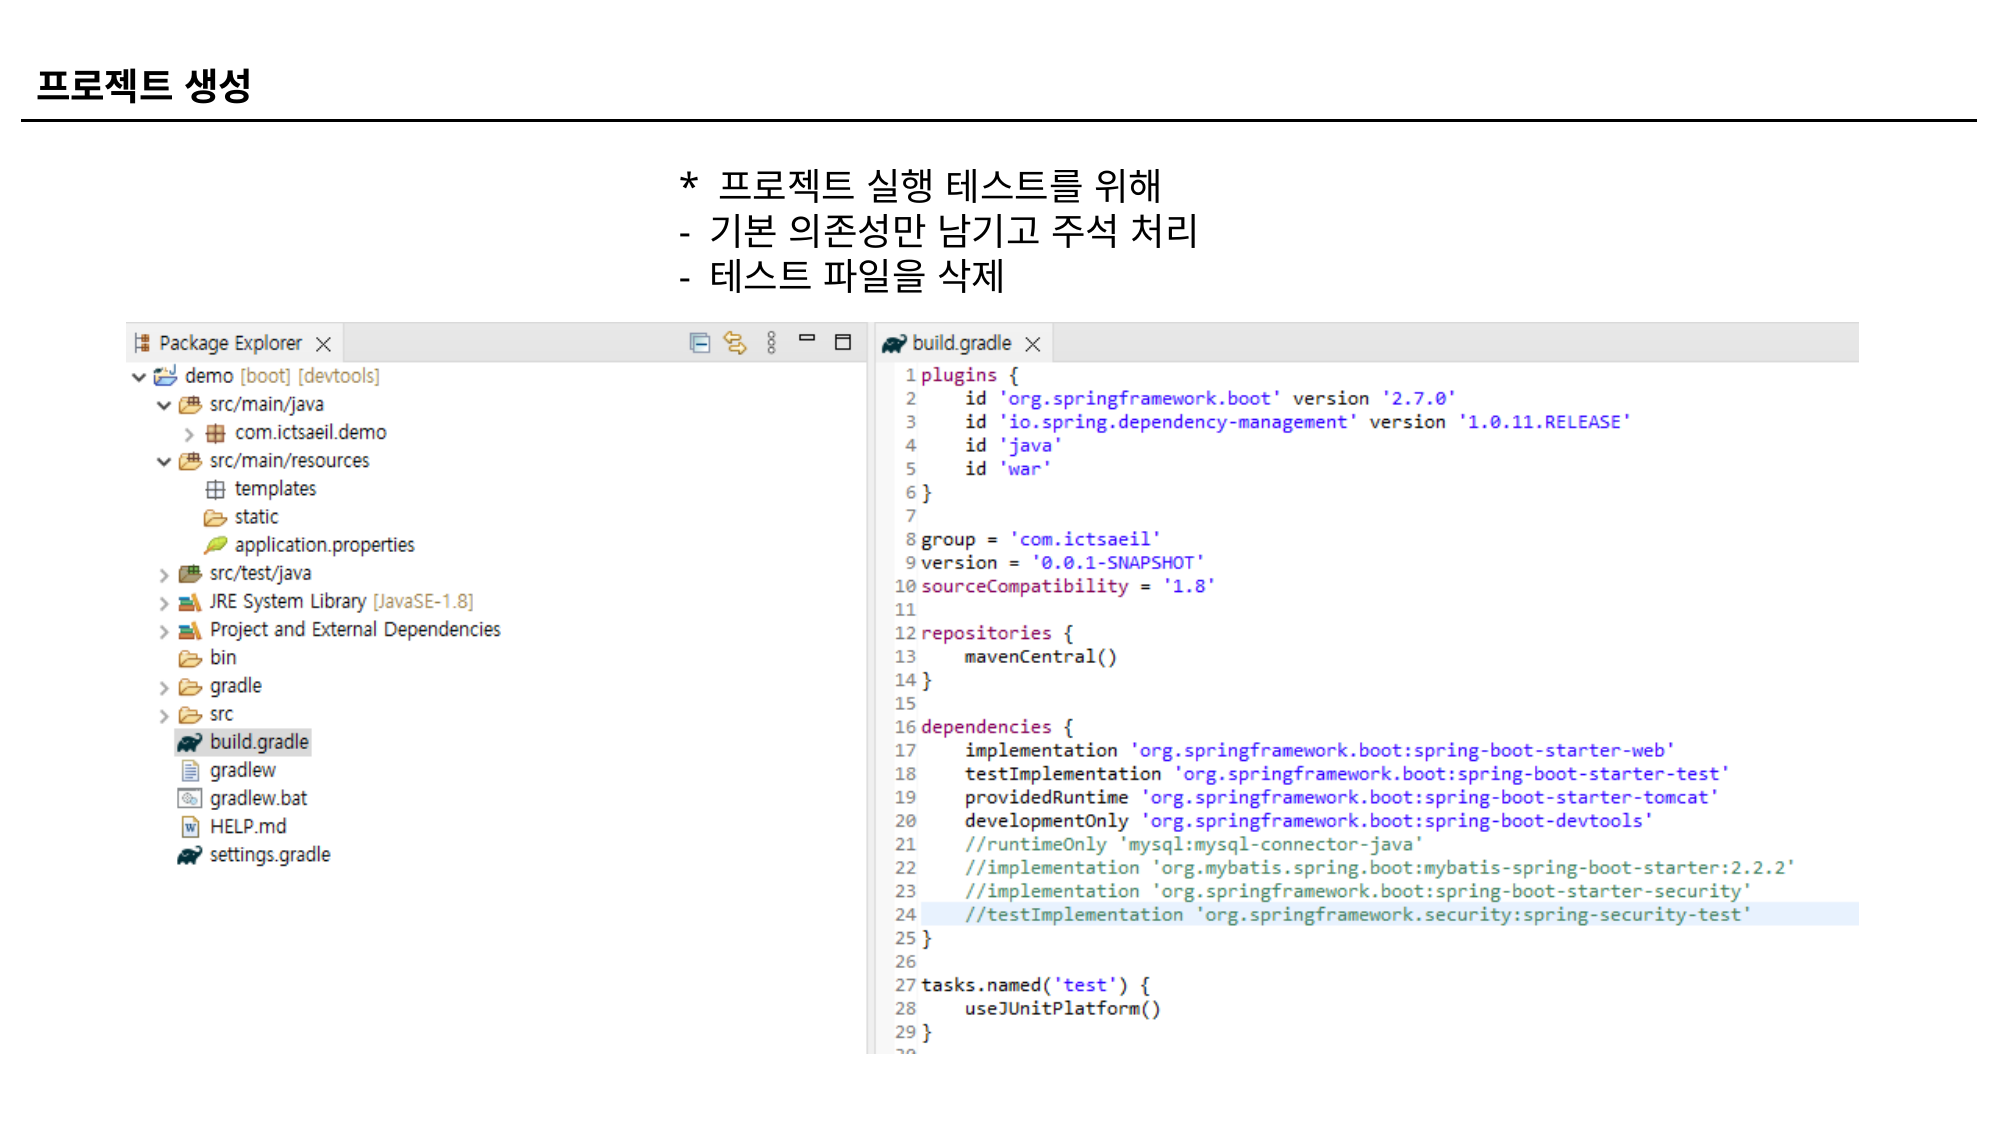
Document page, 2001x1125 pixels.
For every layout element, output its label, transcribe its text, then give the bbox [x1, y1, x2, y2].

picture [126, 322, 1859, 1054]
text_box * 프로젝트 실행 테스트를 위해 - 기본 의존성만 남기고 주석 처리 - 테스트 파일을 삭제 [663, 155, 1322, 306]
text_box 프로젝트 생성 [21, 55, 1978, 116]
